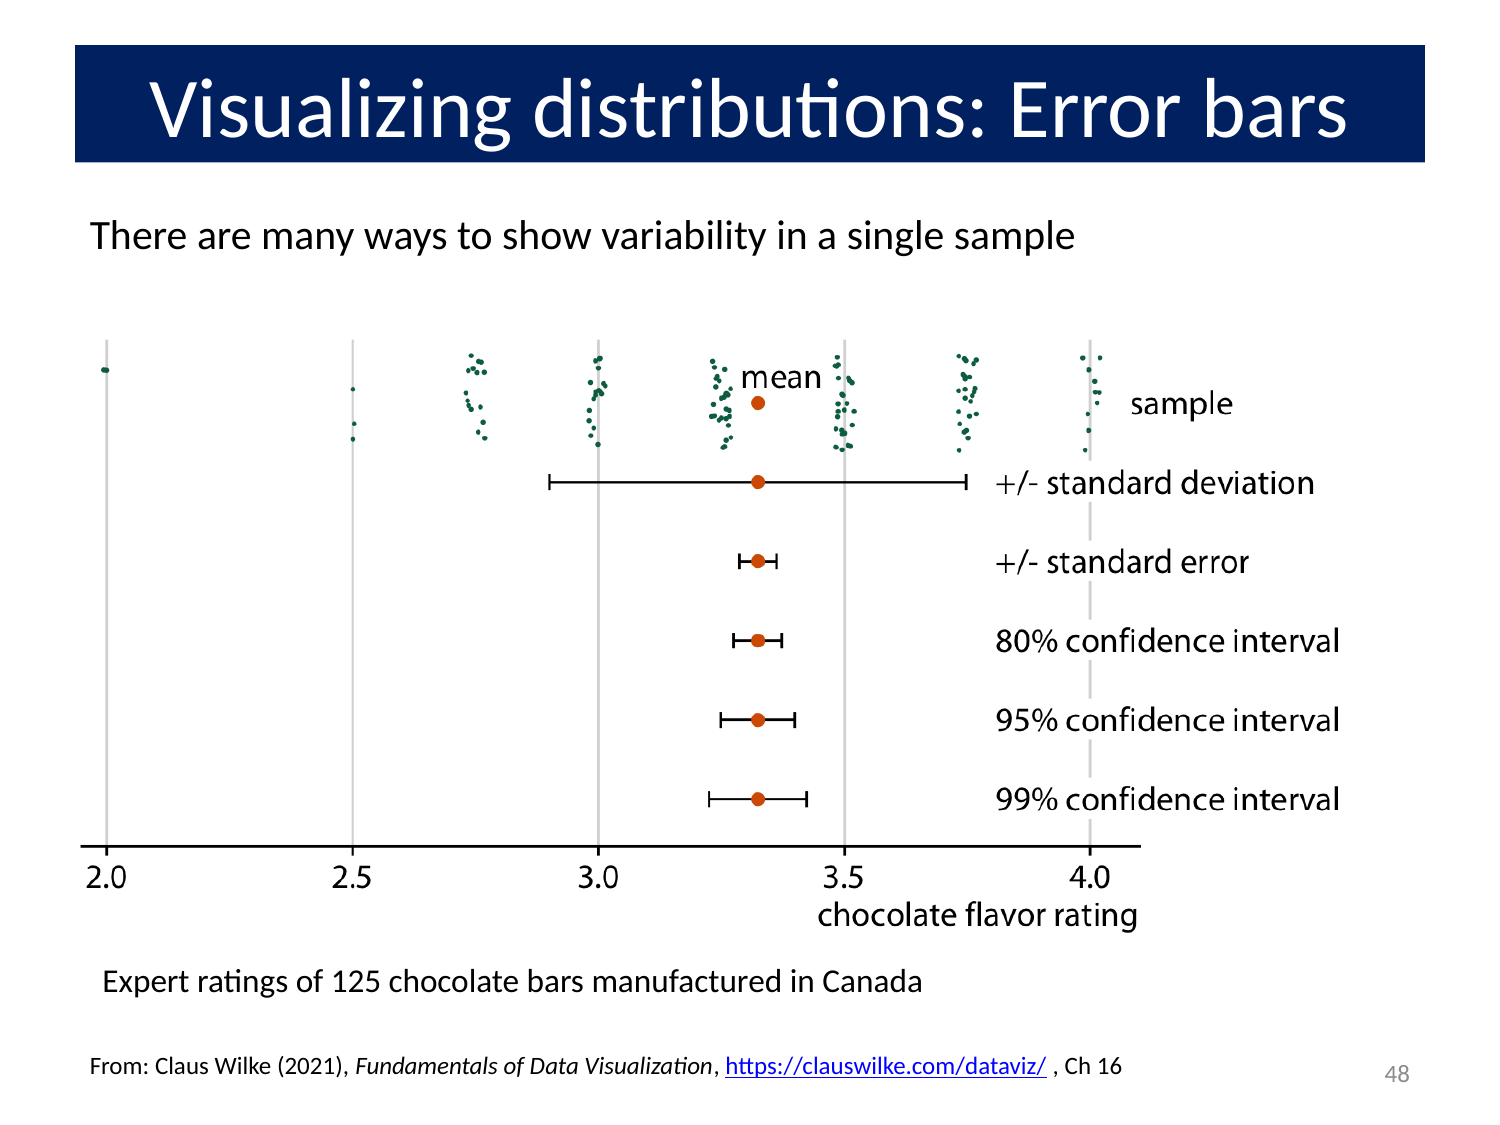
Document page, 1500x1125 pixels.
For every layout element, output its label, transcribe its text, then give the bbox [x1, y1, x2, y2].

text_box Expert ratings of 125 chocolate bars manufactured in Canada [87, 952, 1350, 1007]
picture [78, 332, 1339, 938]
slide_number 48 [1074, 1042, 1425, 1103]
text_box There are many ways to show variability in a single sample [74, 200, 1425, 265]
title Visualizing distributions: Error bars [75, 45, 1425, 163]
text_box From: Claus Wilke (2021), Fundamentals of Data Visualization, https://clauswilke.com/dataviz/ , Ch 16 [75, 1042, 1250, 1088]
